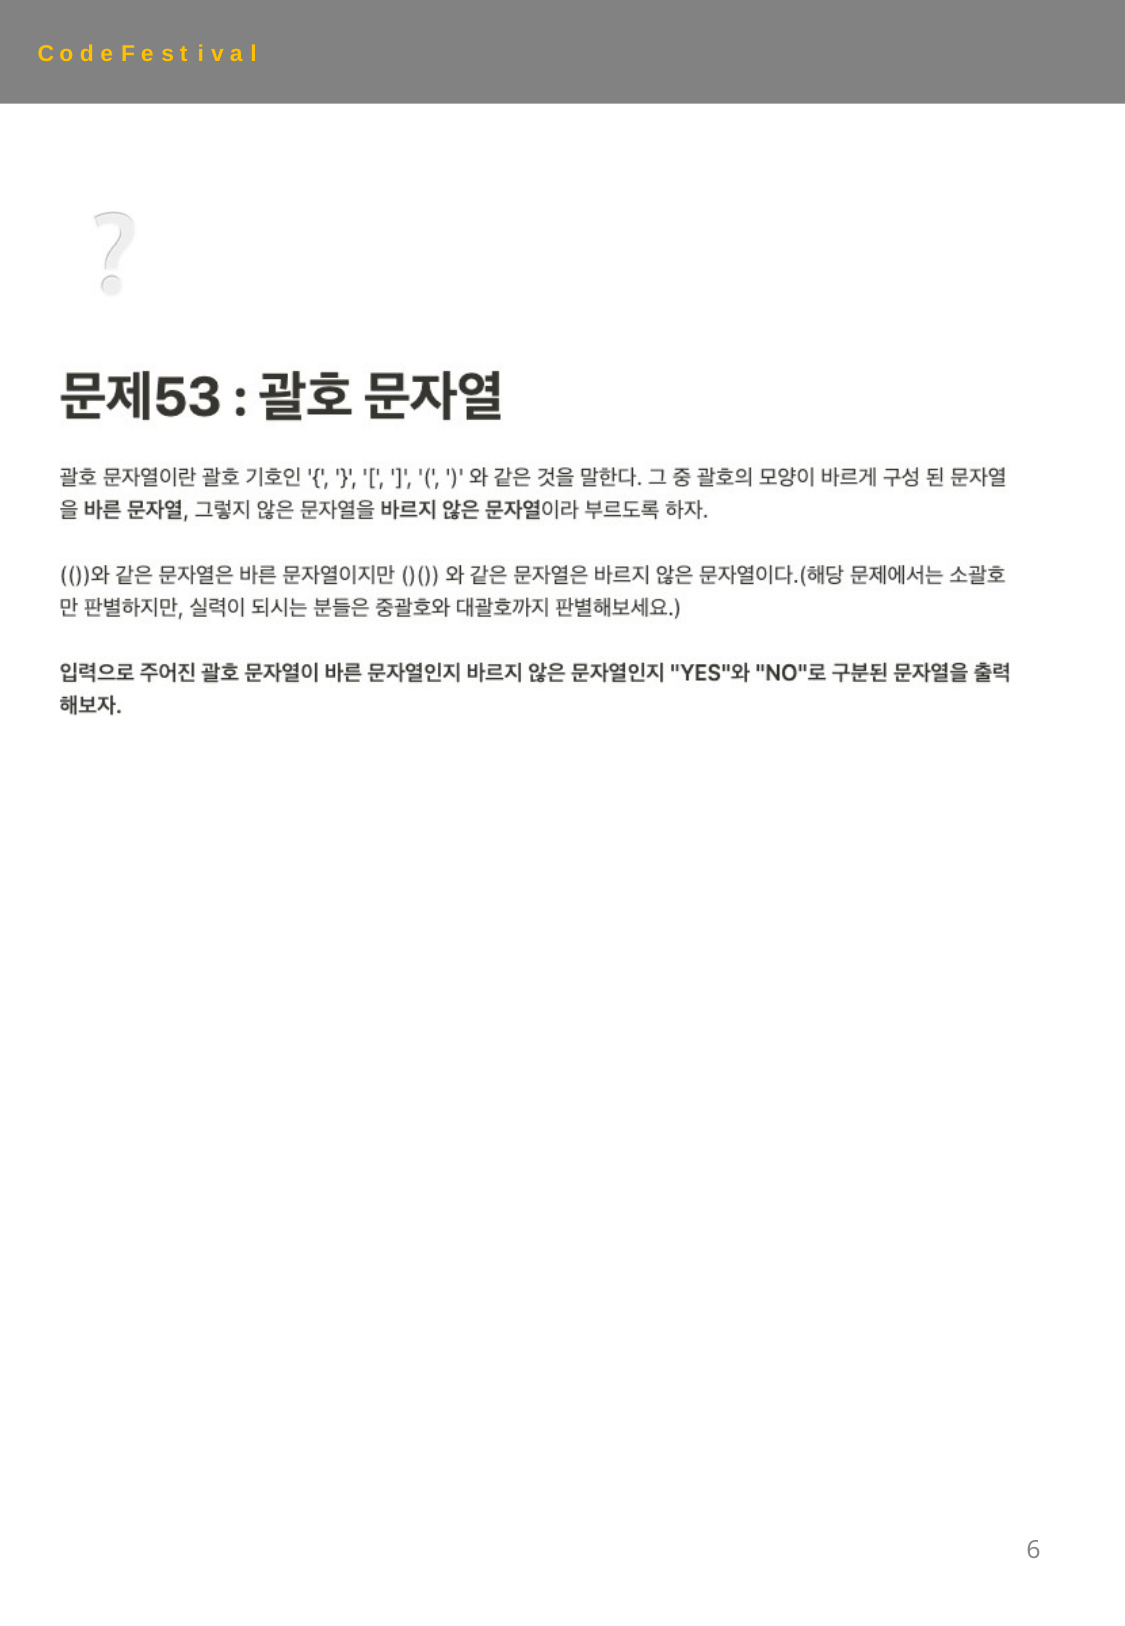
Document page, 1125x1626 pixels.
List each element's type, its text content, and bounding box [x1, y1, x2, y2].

slide_number 10 [1020, 1529, 1062, 1625]
text_box [59, 211, 1010, 716]
text_box C o d e F e s t i v a l [35, 36, 264, 67]
